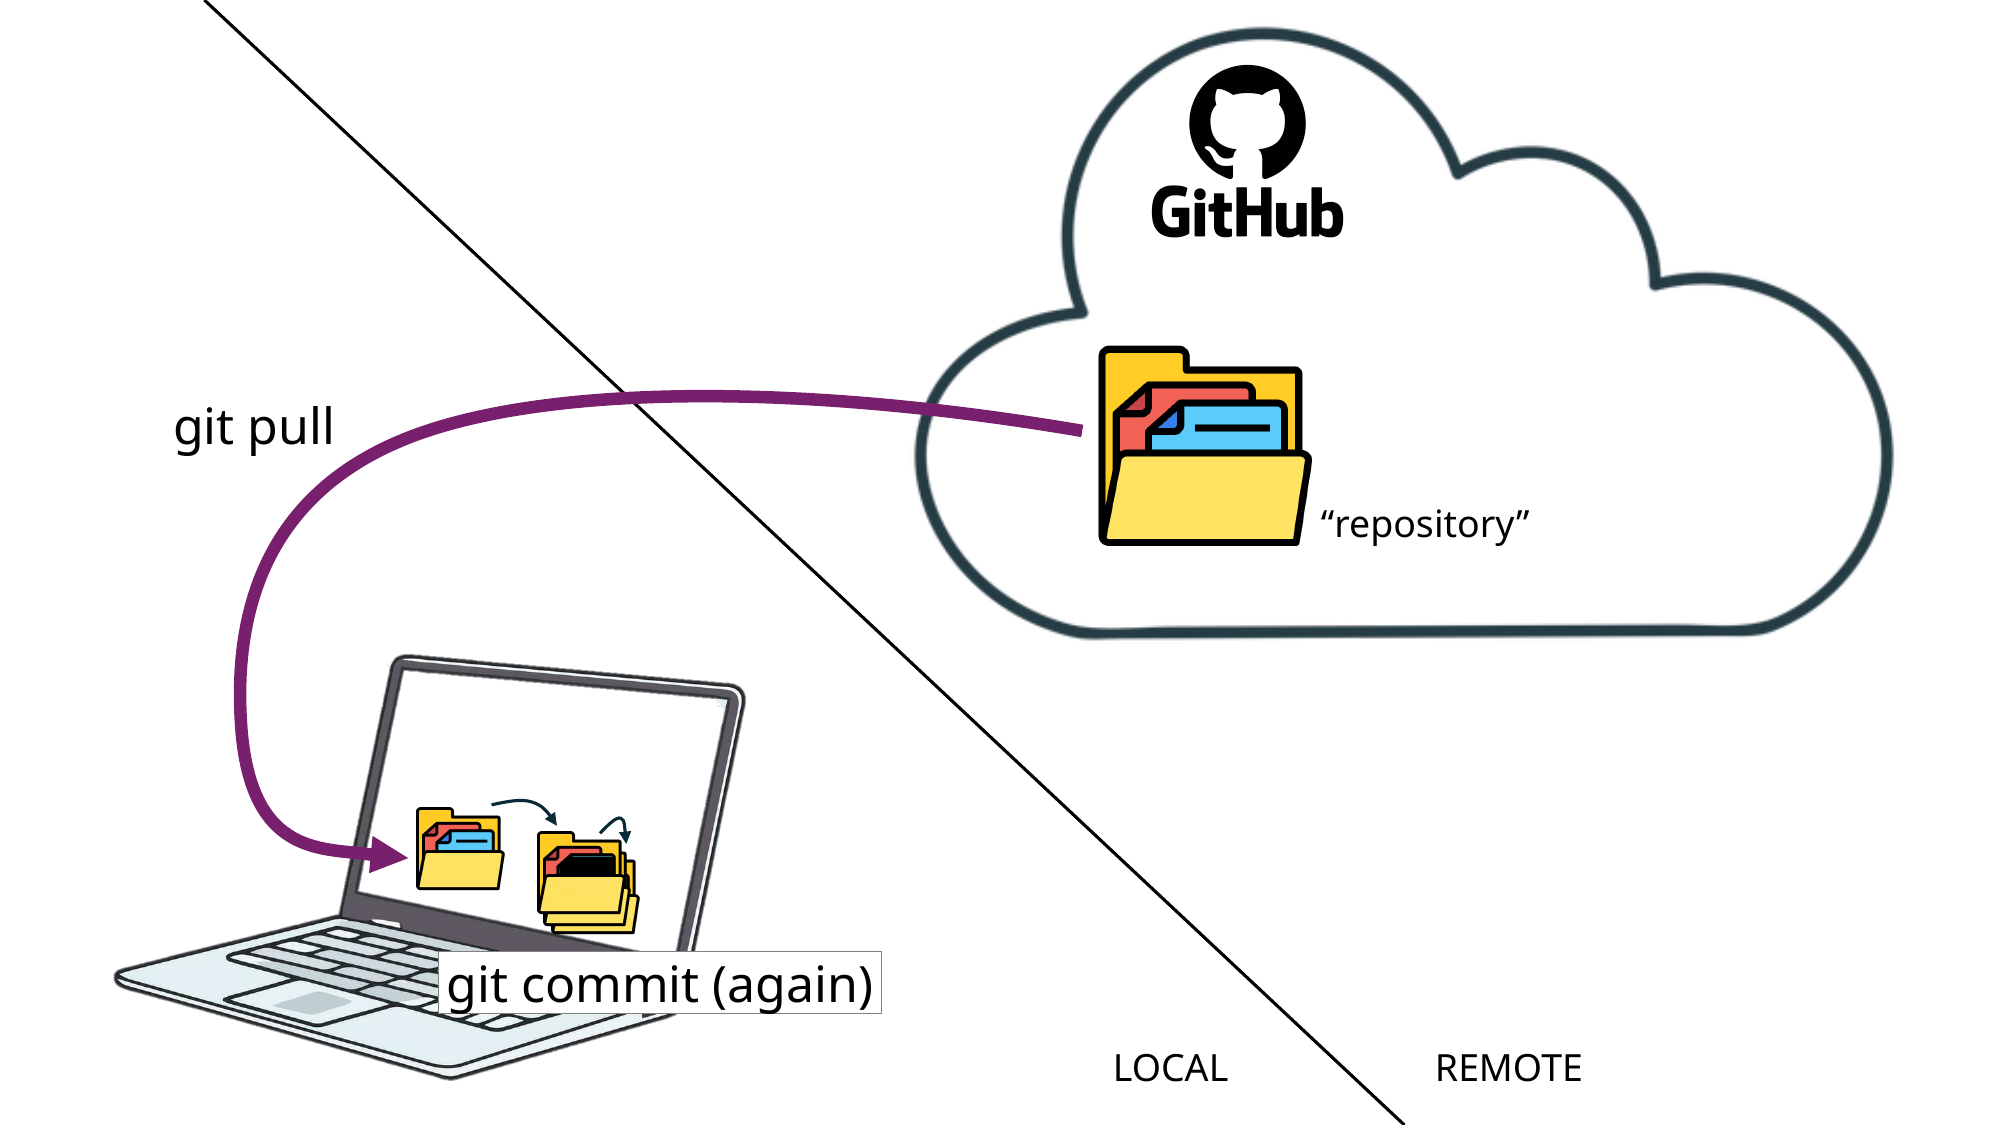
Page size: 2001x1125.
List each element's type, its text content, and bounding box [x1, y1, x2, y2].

text_box git pull [158, 387, 203, 462]
picture [1405, 0, 1939, 868]
picture [99, 637, 203, 1094]
picture [413, 798, 509, 893]
picture [1090, 323, 1321, 554]
picture [533, 822, 629, 918]
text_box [203, 0, 1405, 1125]
text_box REMOTE [1420, 1036, 1598, 1097]
